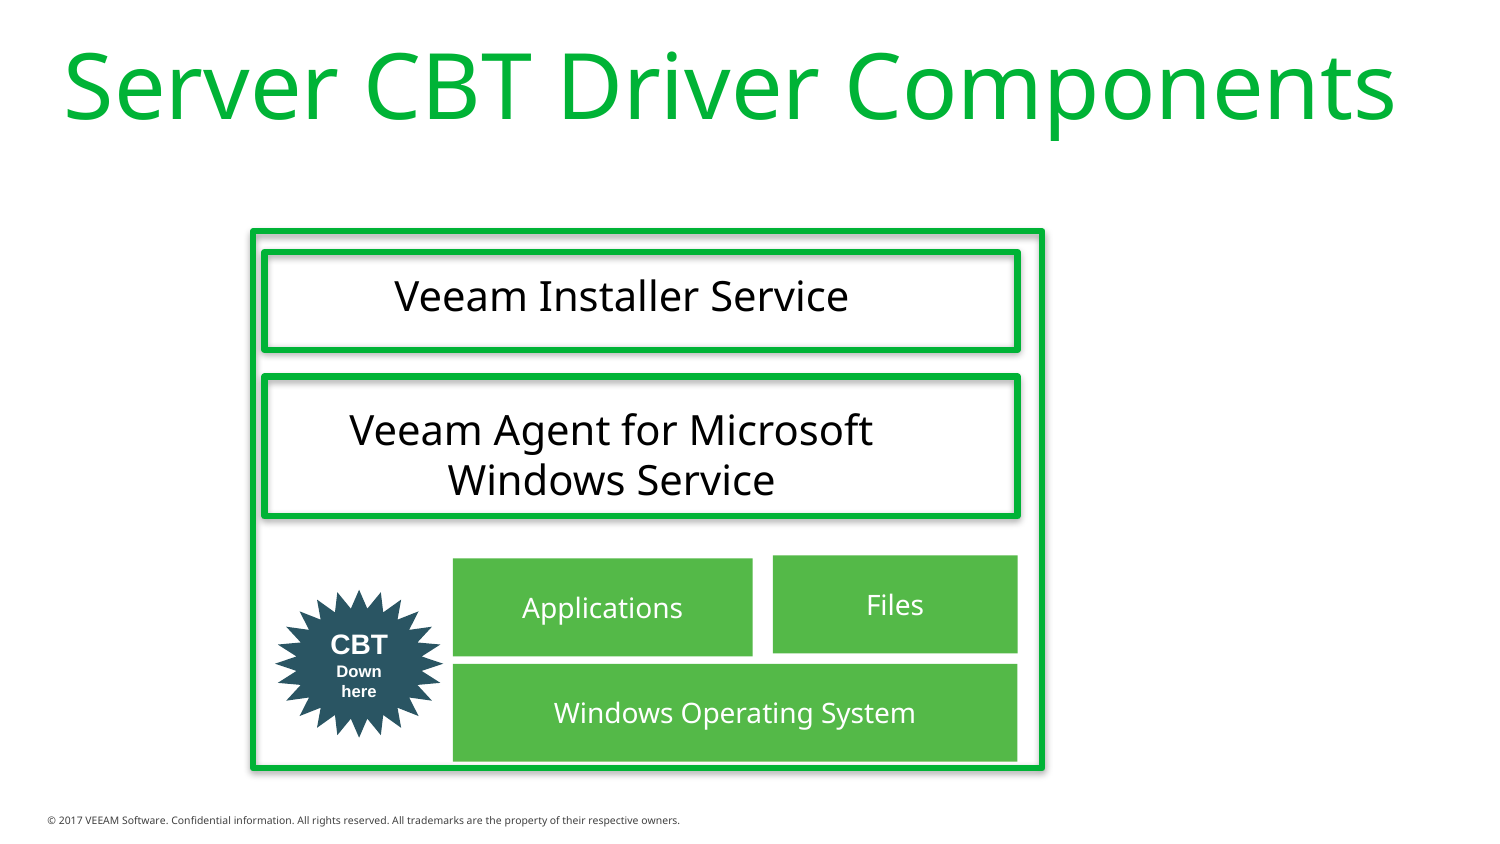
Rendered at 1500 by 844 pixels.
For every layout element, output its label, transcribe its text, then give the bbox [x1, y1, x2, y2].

title Server CBT Driver Components [63, 28, 1436, 140]
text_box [252, 231, 1043, 769]
